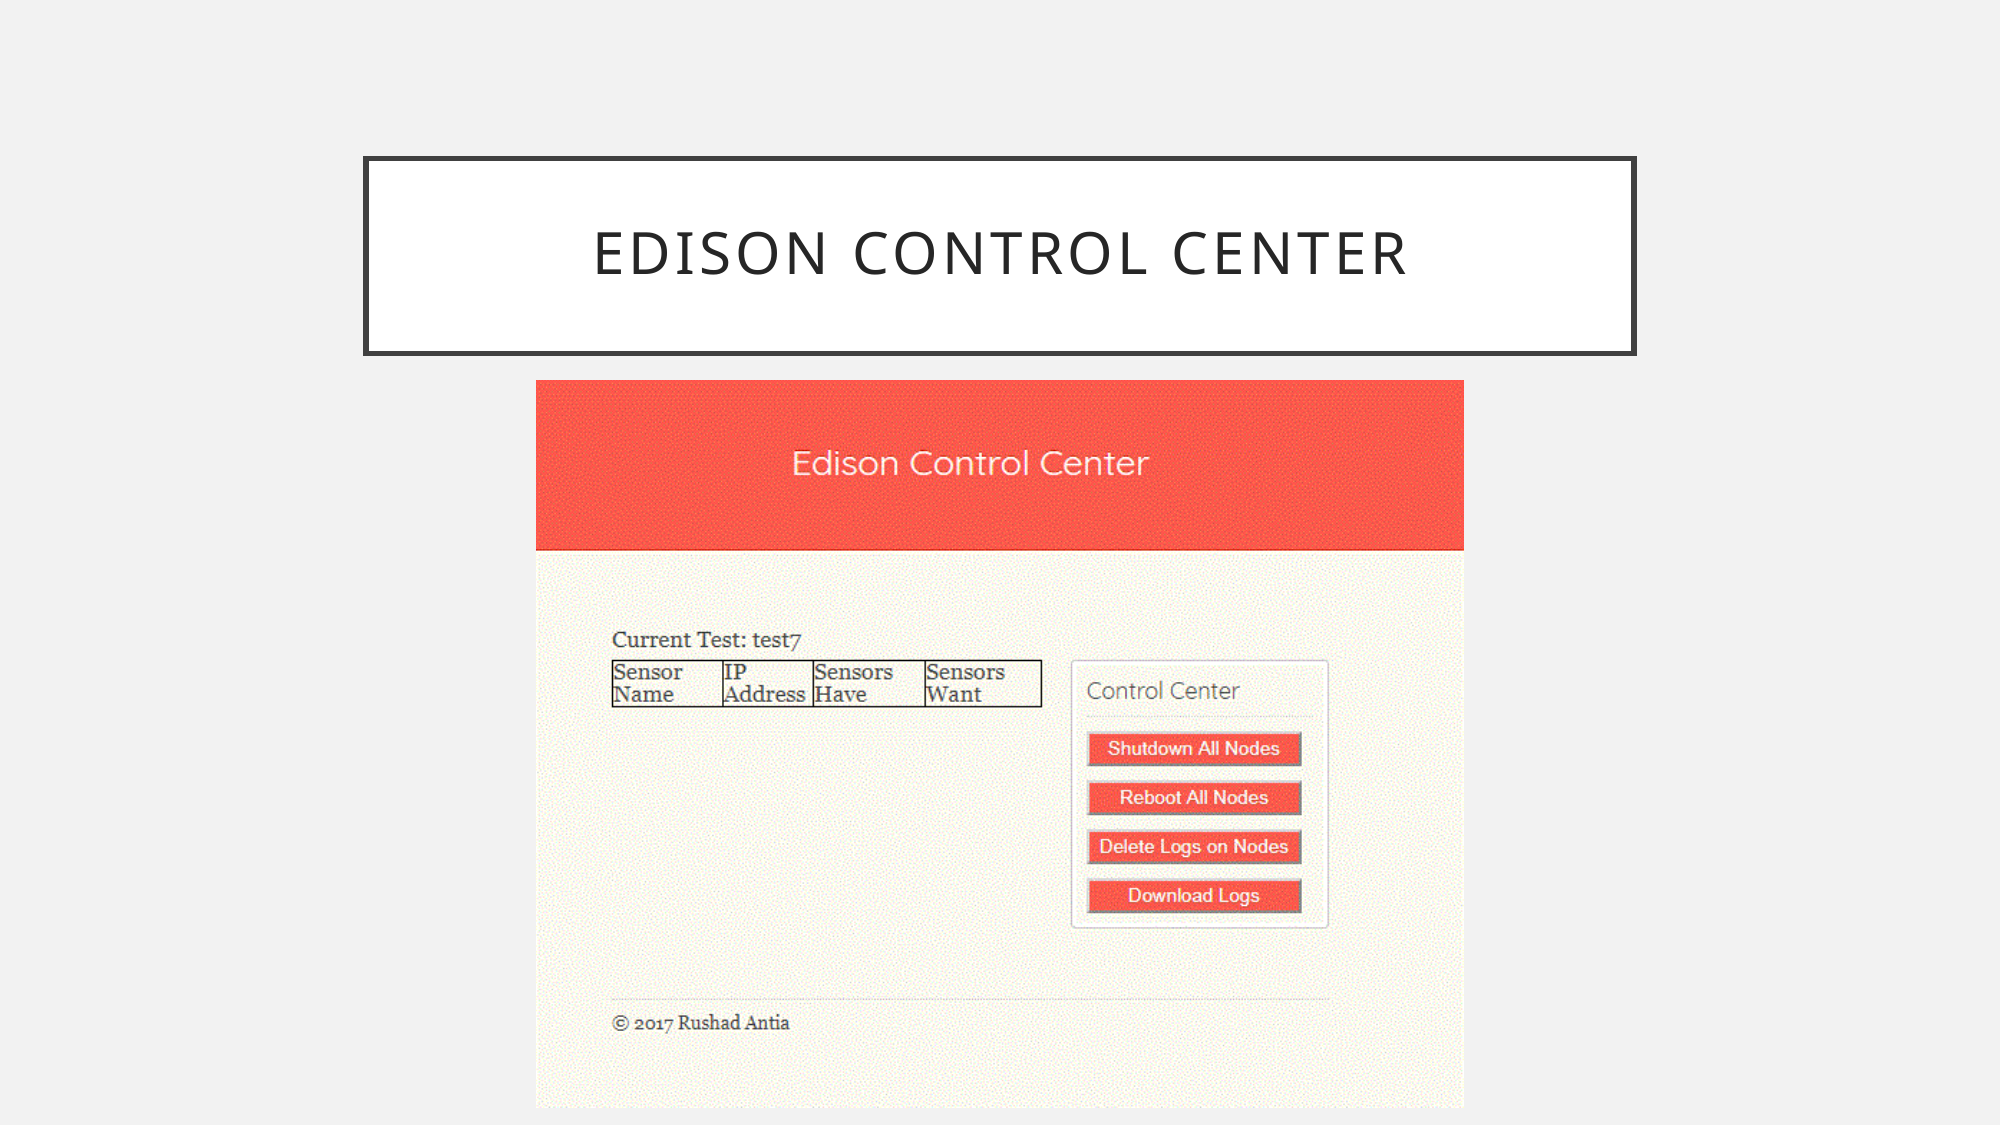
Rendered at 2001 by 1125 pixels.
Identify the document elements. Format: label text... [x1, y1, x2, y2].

title Edison Control Center [363, 156, 1637, 356]
picture [536, 380, 1464, 1108]
